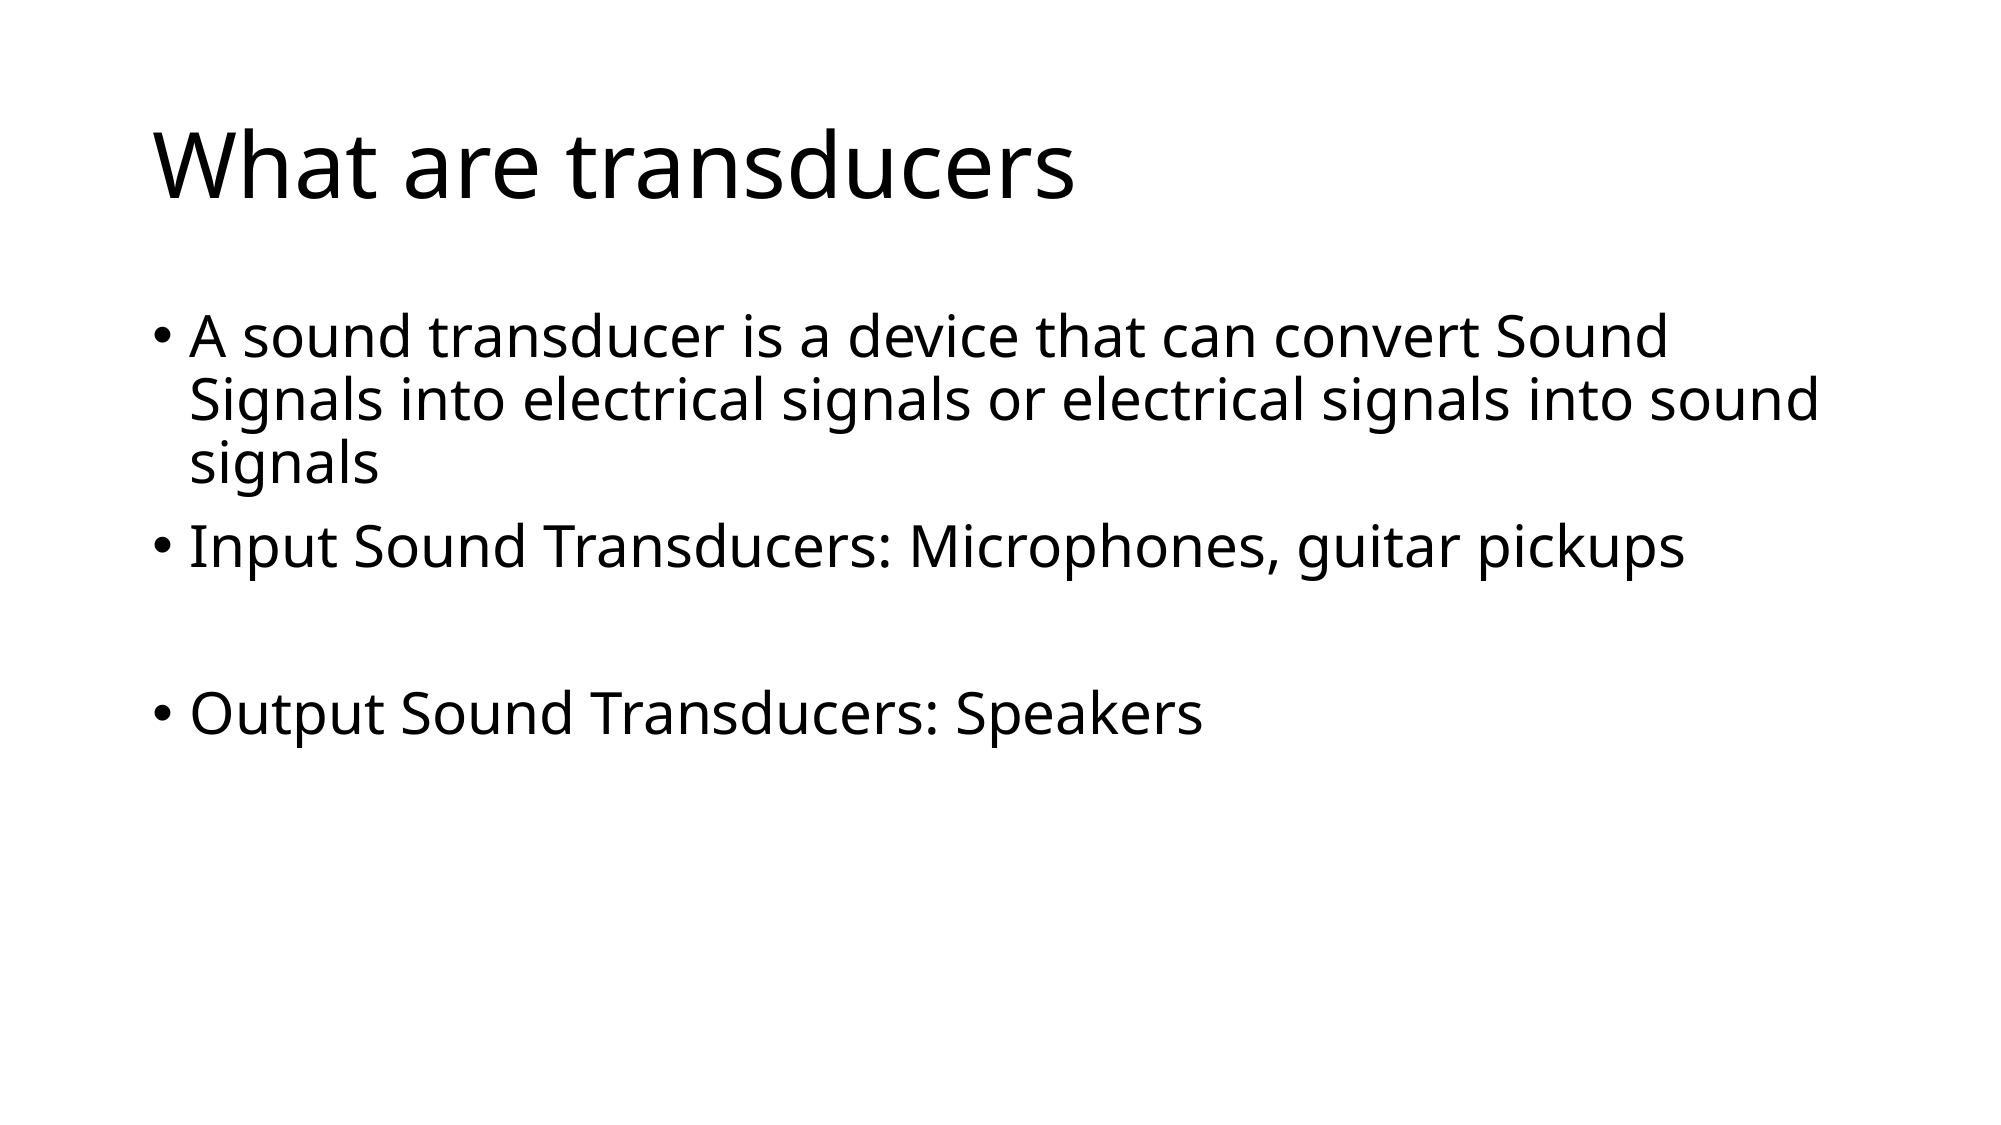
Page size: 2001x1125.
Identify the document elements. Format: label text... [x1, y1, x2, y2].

list A sound transducer is a device that can convert Sound Signals into electrical signals or electrical signals into sound signals Input Sound Transducers: Microphones, guitar pickups Output Sound Transducers: Speakers [137, 299, 1863, 1014]
title What are transducers [137, 59, 1863, 278]
